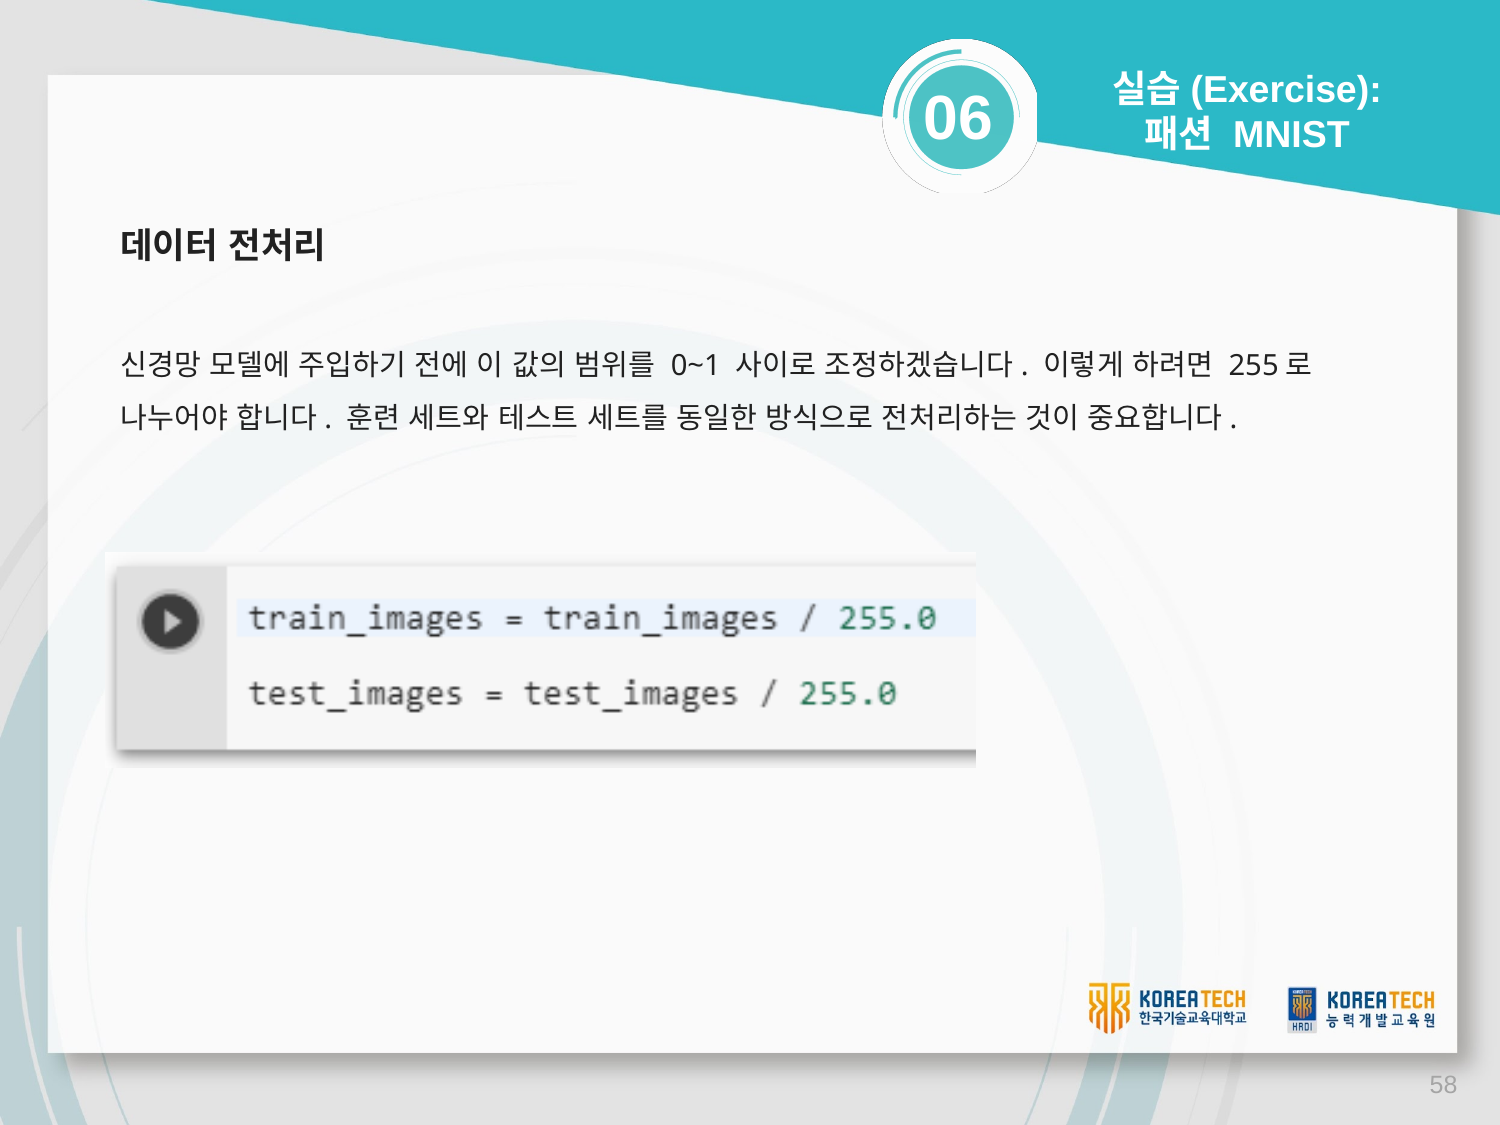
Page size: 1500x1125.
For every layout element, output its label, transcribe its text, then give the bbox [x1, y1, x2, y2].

text_box 실습(Exercise): 패션 MNIST [1053, 57, 1441, 161]
picture [0, 0, 1500, 1125]
text_box 데이터 전처리 신경망 모델에 주입하기 전에 이 값의 범위를 0~1 사이로 조정하겠습니다. 이렇게 하려면 255로 나누어야 합니다. 훈련 세트와 테스트 세트를 동일한 방식으로 전처리하는 것이 중요합니다. [105, 209, 1348, 903]
slide_number 58 [1225, 1053, 1473, 1114]
